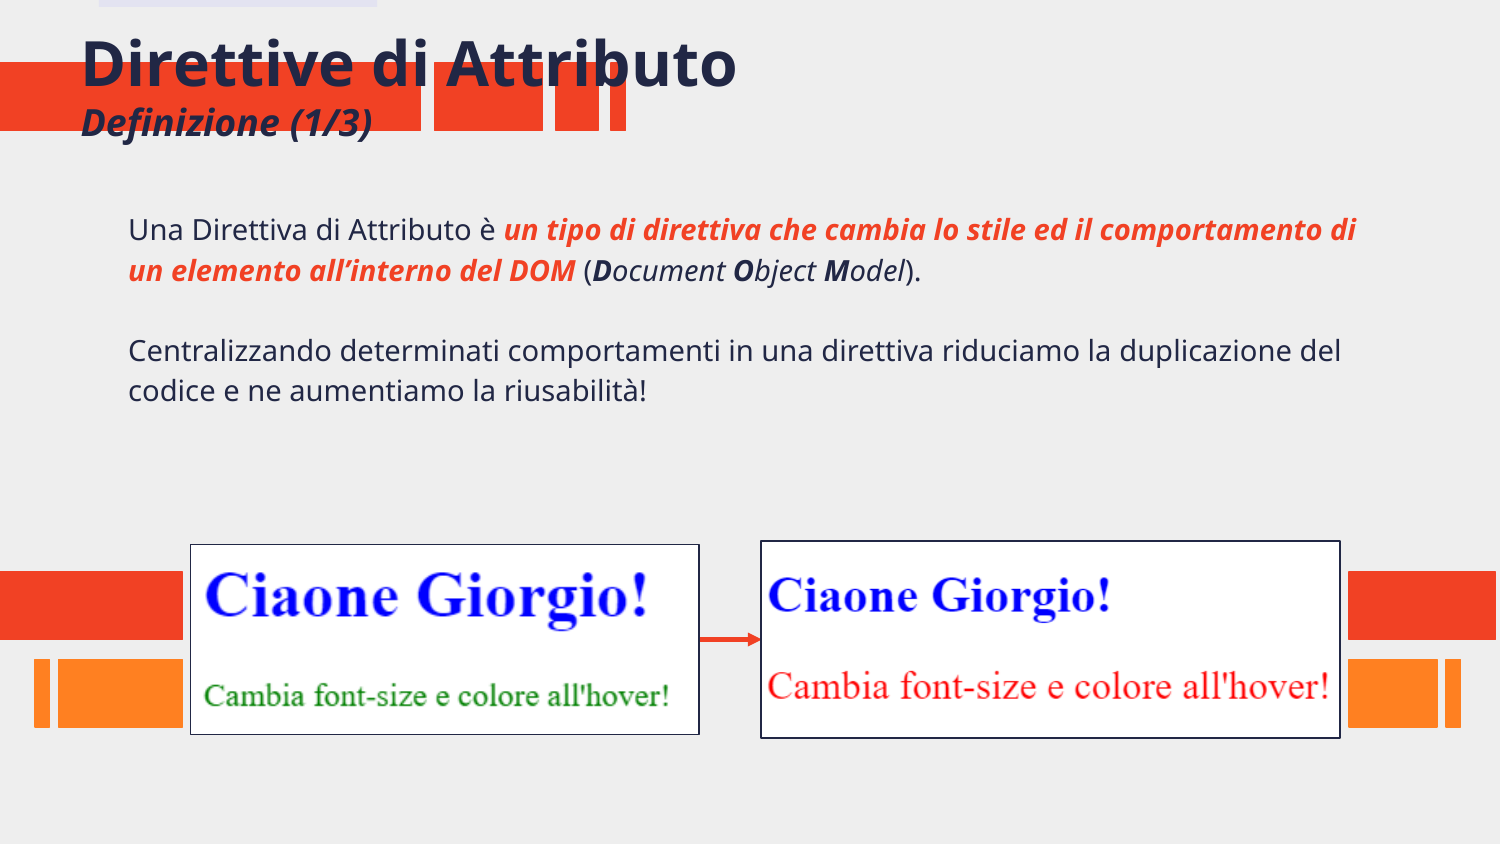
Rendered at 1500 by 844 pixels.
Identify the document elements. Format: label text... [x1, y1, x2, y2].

text_box [34, 659, 50, 728]
text_box [58, 659, 183, 728]
text_box [1348, 659, 1437, 728]
text_box [434, 96, 543, 131]
text_box [0, 62, 421, 131]
picture [190, 544, 699, 735]
text_box [0, 572, 183, 640]
text_box Una Direttiva di Attributo è un tipo di direttiva che cambia lo stile ed il comportamento di un elemento all’interno del DOM (Document Object Model). Centralizzando determinati comportamenti in una direttiva riduciamo la duplicazione del codice e ne aumentiamo la riusabilità! [113, 191, 1410, 423]
text_box [1446, 659, 1461, 728]
text_box [1348, 572, 1496, 640]
text_box [611, 96, 626, 131]
text_box [555, 96, 598, 131]
picture [761, 541, 1340, 738]
title Direttive di Attributo Definizione (1/3) [74, 20, 1092, 96]
